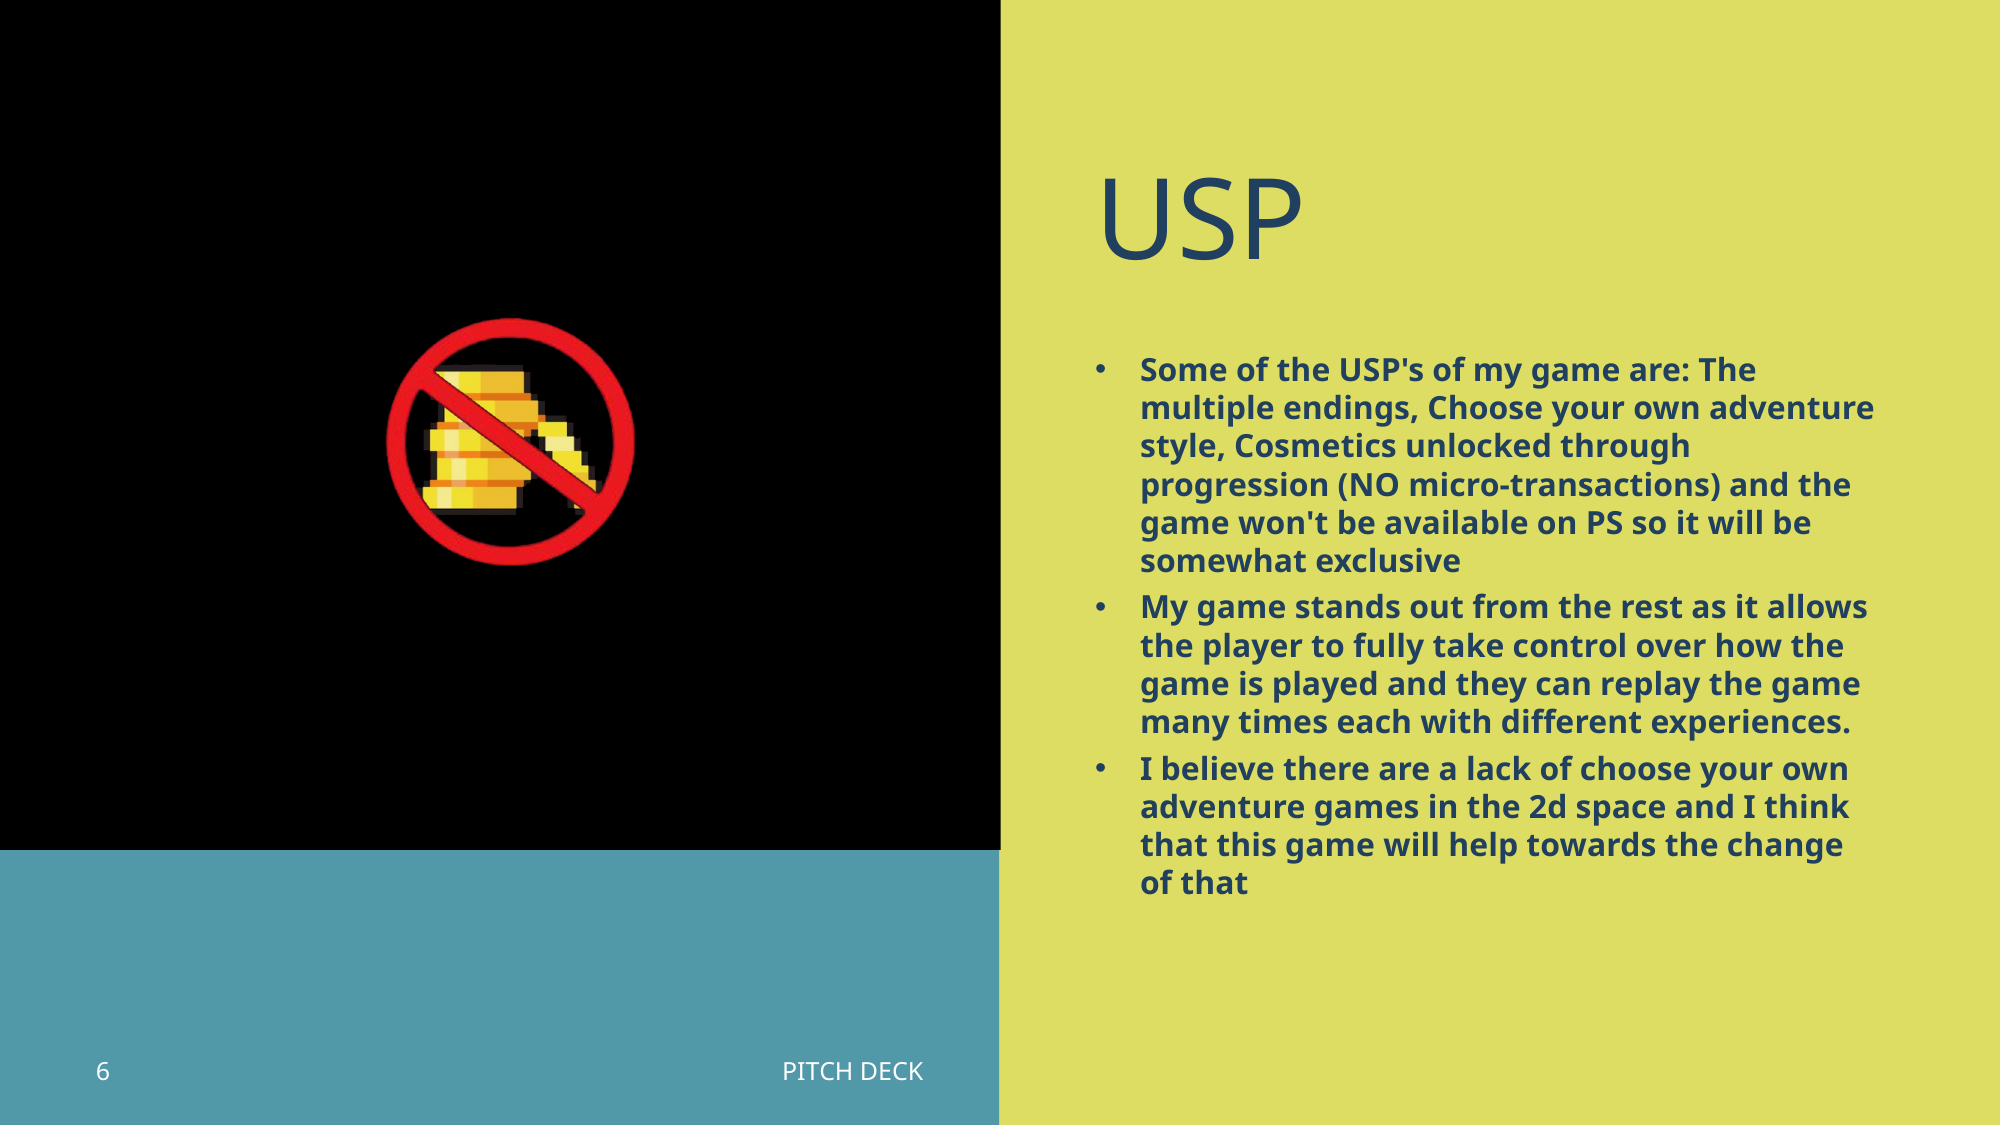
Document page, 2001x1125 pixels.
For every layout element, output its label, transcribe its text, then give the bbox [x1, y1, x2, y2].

title USP [1080, 154, 1922, 341]
list Some of the USP's of my game are: The multiple endings, Choose your own adventure style, Cosmetics unlocked through progression (NO micro-transactions) and the game won't be available on PS so it will be somewhat exclusive My game stands out from the rest as it allows the player to fully take control over how the game is played and they can replay the game many times each with different experiences. I believe there are a lack of choose your own adventure games in the 2d space and I think that this game will help towards the change of that [1080, 341, 1898, 964]
picture [0, 0, 1001, 850]
slide_number 6 [80, 1042, 263, 1103]
footer PITCH DECK [494, 1042, 939, 1103]
